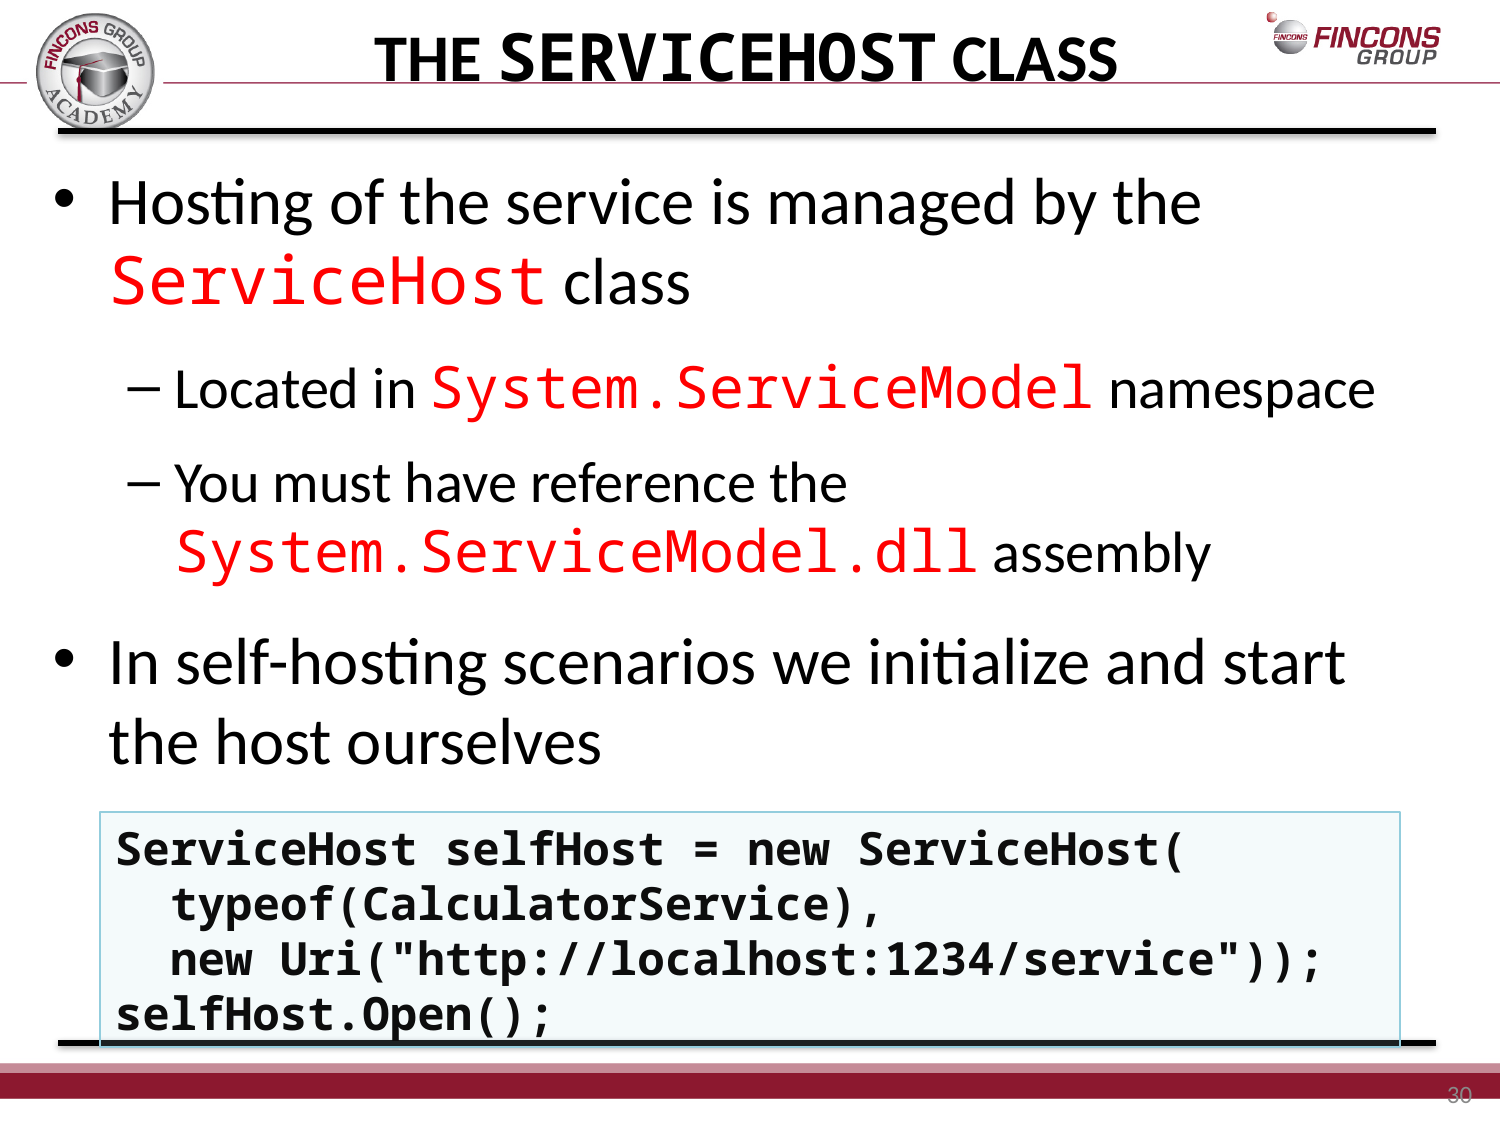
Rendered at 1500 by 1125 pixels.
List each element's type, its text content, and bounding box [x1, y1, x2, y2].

title The ServiceHost Class [57, 3, 1437, 107]
list Hosting of the service is managed by the ServiceHost class Located in System.ServiceModel namespace You must have reference the System.ServiceModel.dll assembly In self-hosting scenarios we initialize and start the host ourselves [37, 149, 1463, 1063]
picture [0, 0, 1500, 1125]
text_box ServiceHost selfHost = new ServiceHost( typeof(CalculatorService), new Uri("http://localhost:1234/service")); selfHost.Open(); [100, 812, 1400, 1048]
slide_number 30 [1412, 1074, 1488, 1113]
